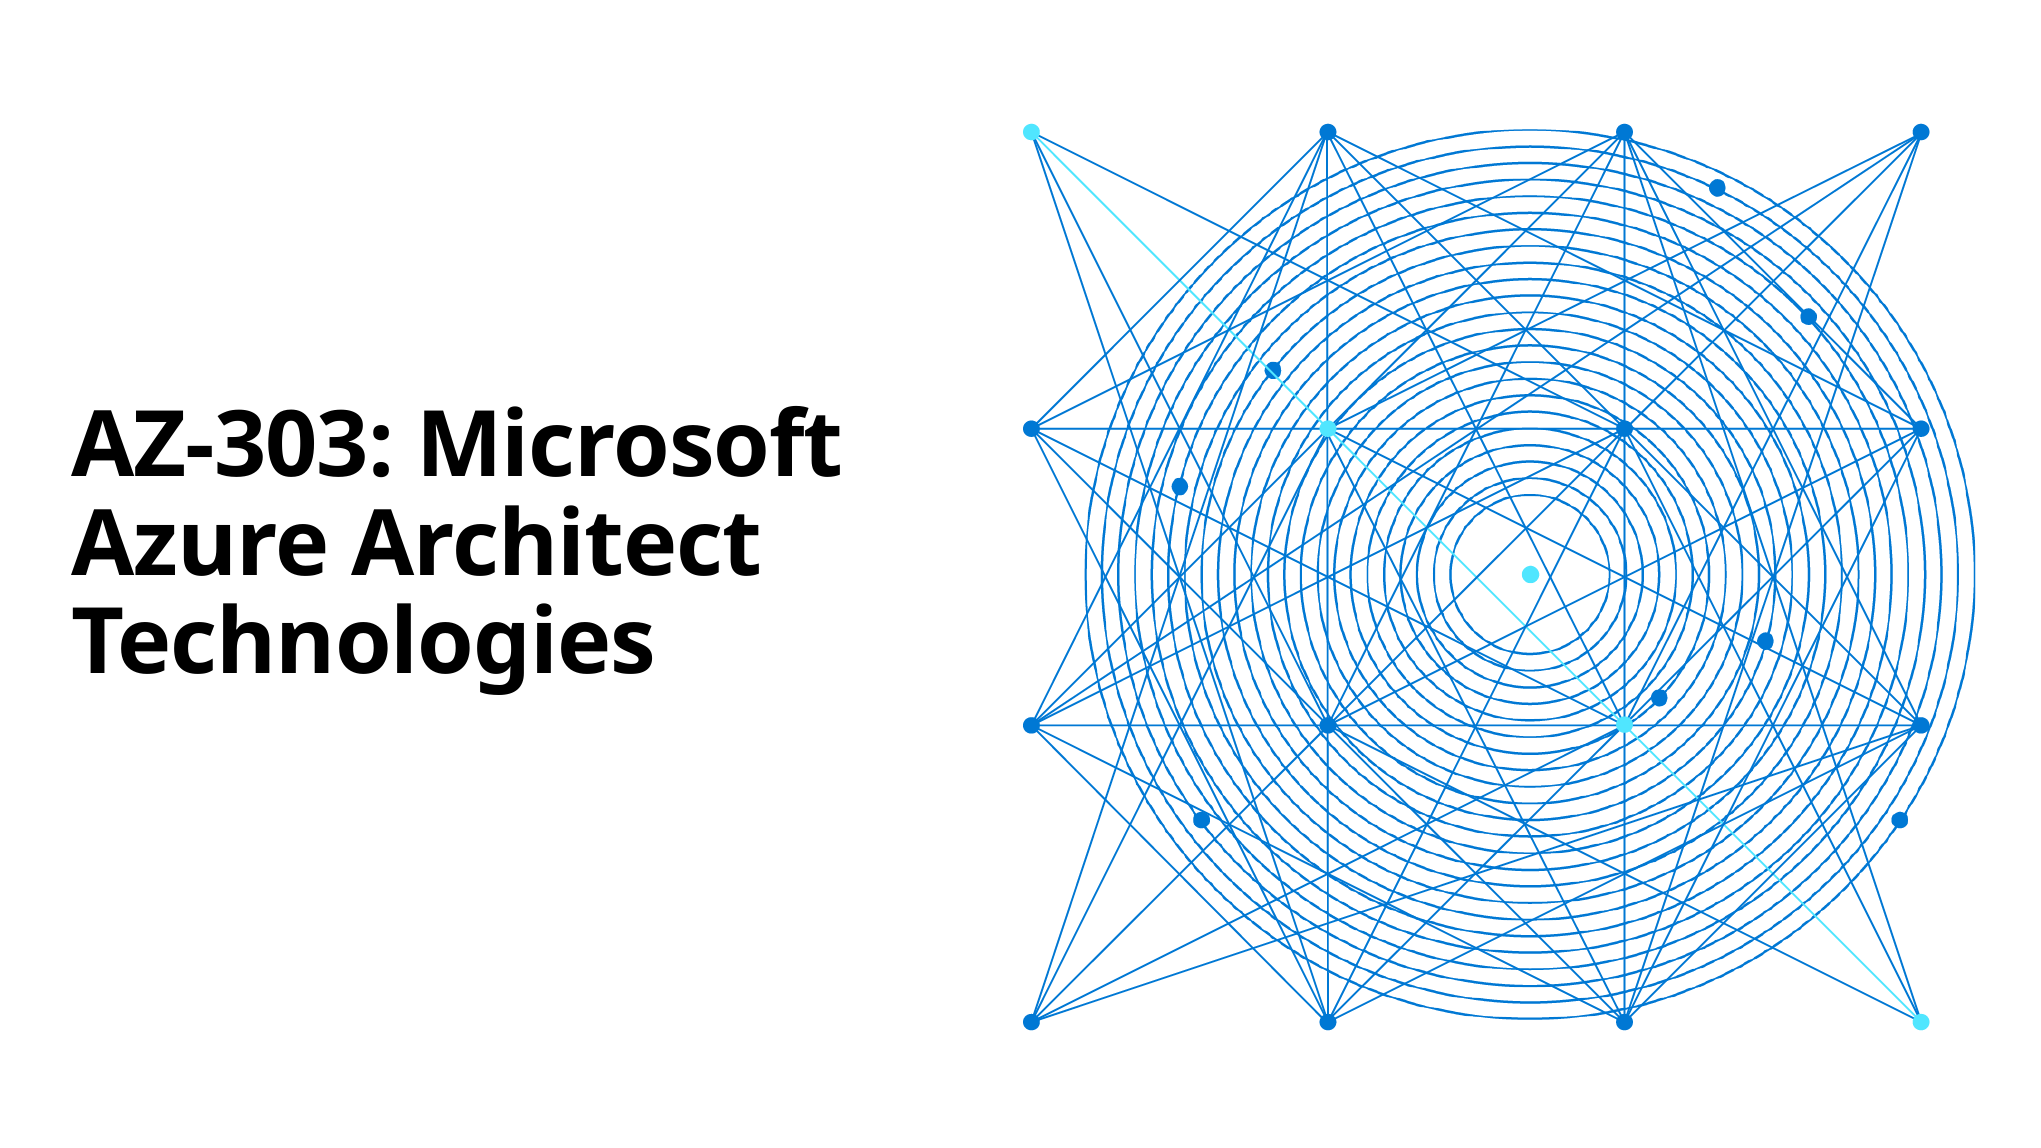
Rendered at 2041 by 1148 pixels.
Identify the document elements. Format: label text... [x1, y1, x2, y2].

title AZ-303: Microsoft Azure Architect Technologies [71, 343, 979, 724]
picture [979, 0, 1985, 1148]
